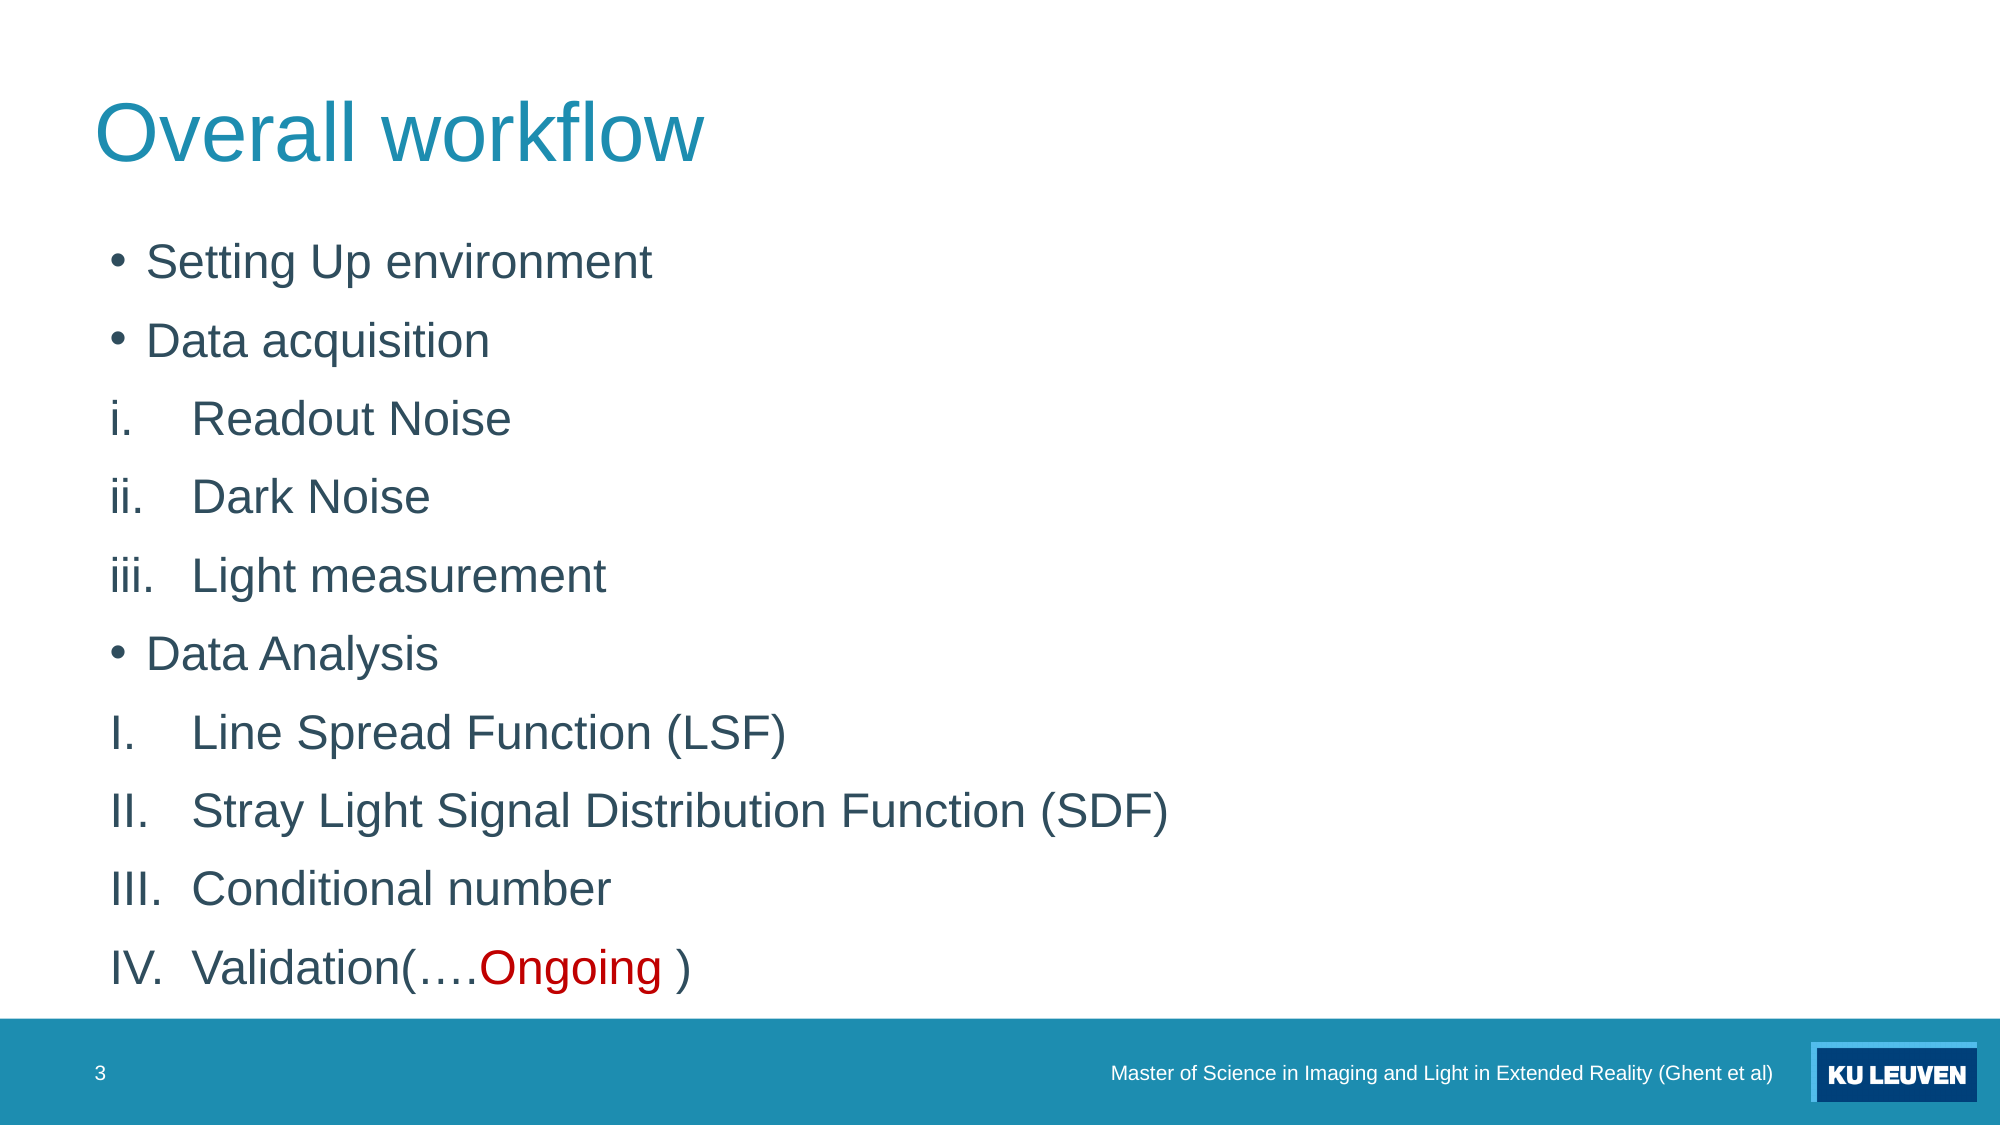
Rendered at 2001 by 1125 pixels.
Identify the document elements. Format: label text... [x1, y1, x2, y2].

slide_number 3 [94, 1018, 201, 1125]
footer Master of Science in Imaging and Light in Extended Reality (Ghent et al) [989, 1018, 1809, 1125]
picture [1811, 1042, 1977, 1102]
list Setting Up environment Data acquisition Readout Noise Dark Noise Light measurement Data Analysis Line Spread Function (LSF) Stray Light Signal Distribution Function (SDF) Conditional number Validation(….Ongoing ) [94, 223, 1906, 1004]
title Overall workflow [94, 33, 1906, 223]
